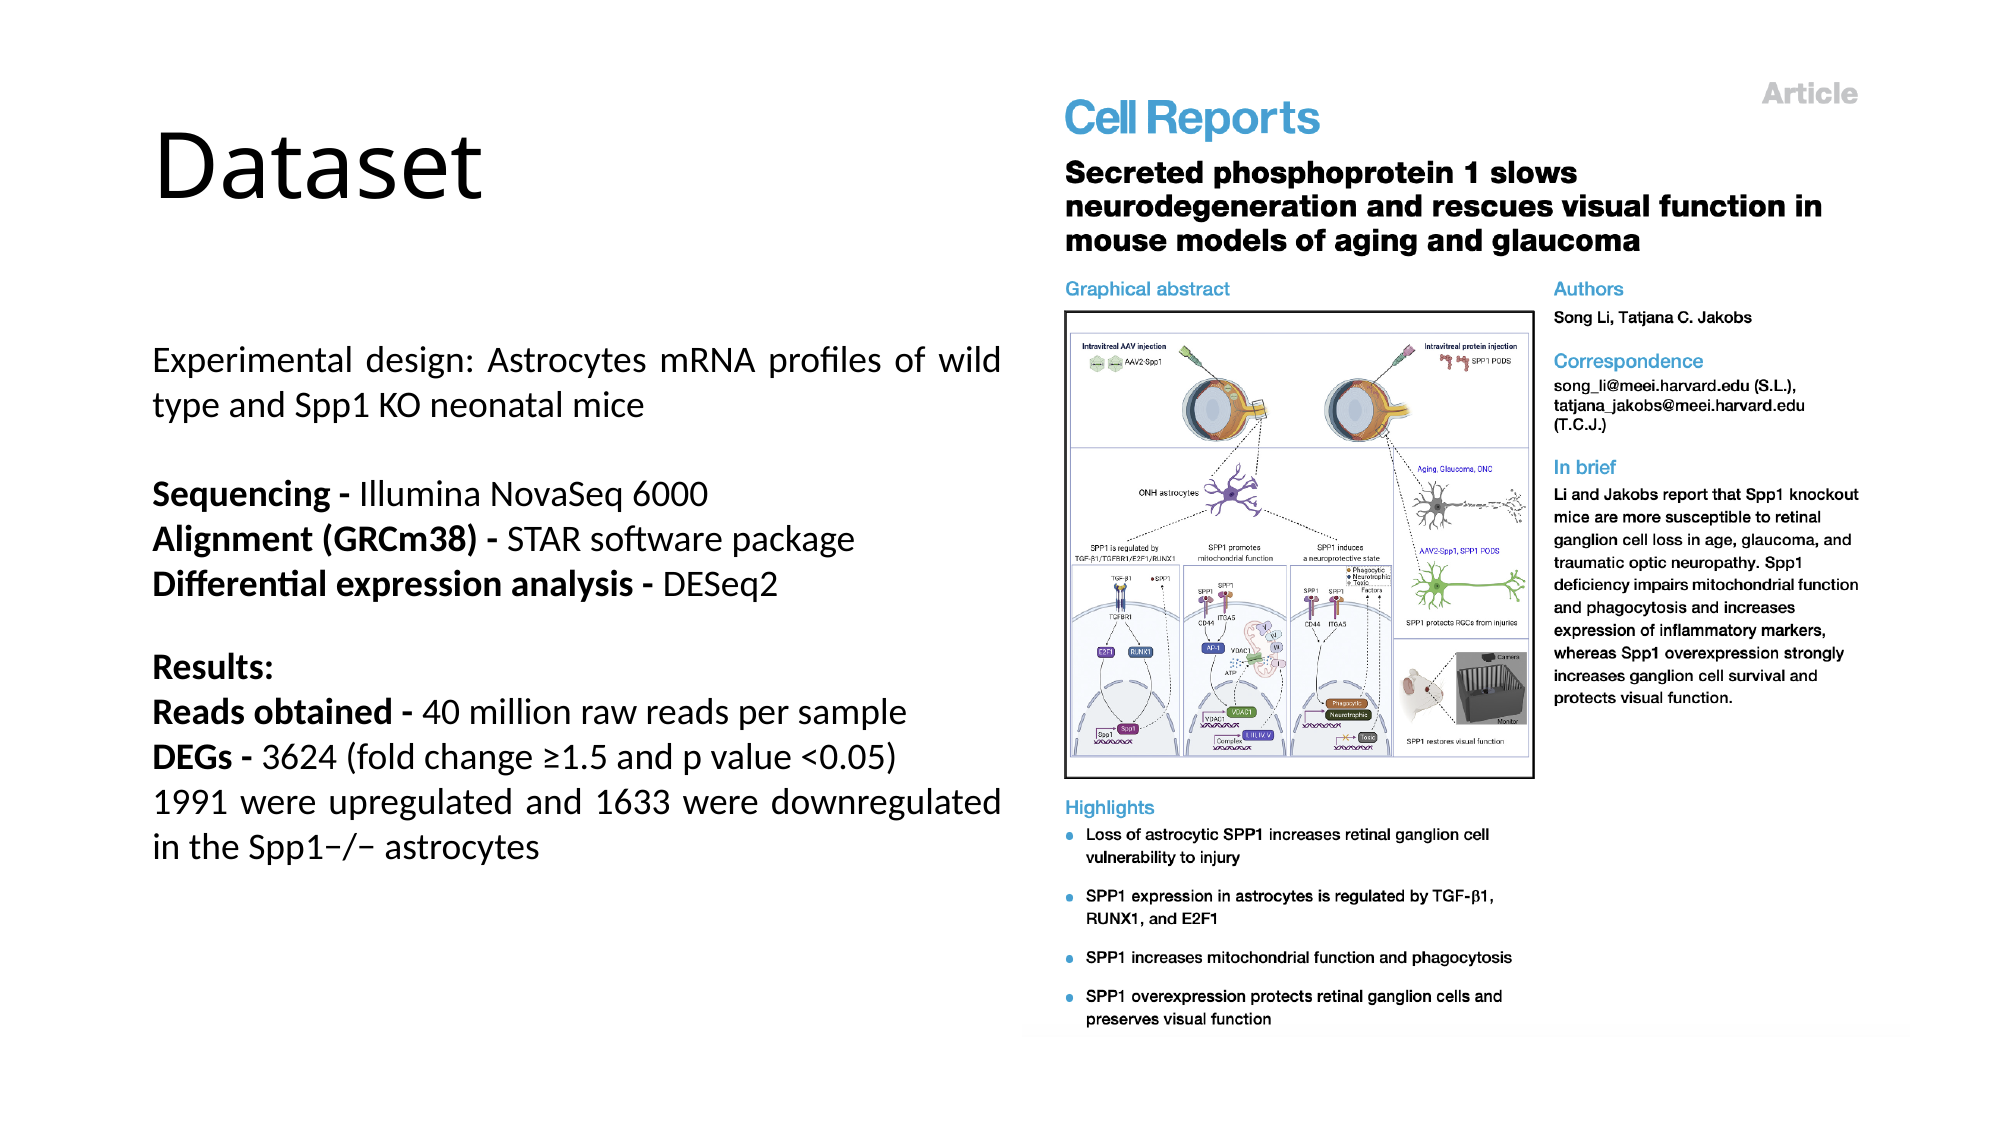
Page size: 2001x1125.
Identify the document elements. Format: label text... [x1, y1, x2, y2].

title Dataset [137, 59, 1022, 278]
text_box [137, 328, 1018, 878]
picture [1022, 59, 1910, 1037]
